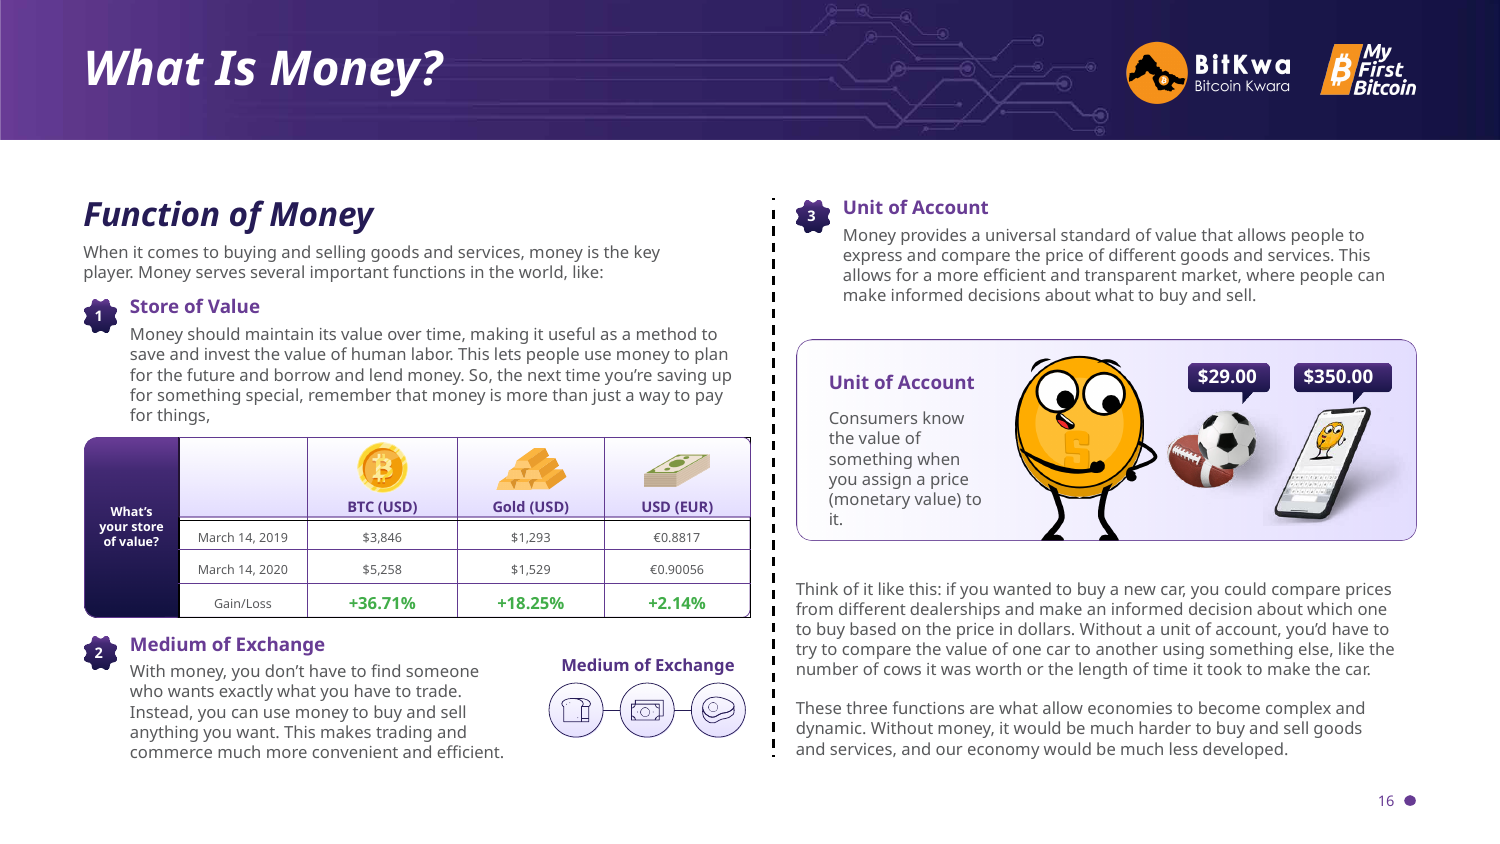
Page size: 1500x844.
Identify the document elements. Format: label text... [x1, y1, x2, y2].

text_box Medium of Exchange With money, you don’t have to ﬁnd someone who wants exactly what you have to trade. Instead, you can use money to buy and sell anything you want. This makes trading and commerce much more convenient and eﬃcient. [130, 627, 518, 762]
picture [796, 199, 830, 234]
picture [83, 636, 118, 670]
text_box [796, 339, 1417, 541]
text_box 16 [1377, 790, 1396, 810]
picture [644, 454, 710, 487]
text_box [548, 682, 746, 738]
picture [83, 299, 118, 333]
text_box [496, 447, 567, 490]
picture [357, 442, 408, 493]
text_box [84, 437, 751, 618]
text_box Medium of Exchange [561, 653, 773, 675]
picture [0, 0, 1500, 140]
text_box Think of it like this: if you wanted to buy a new car, you could compare prices from diﬀerent dealerships and make an informed decision about which one to buy based on the price in dollars. Without a unit of account, you’d have to try to compare the value of one car to another using something else, like the number of cows it was worth or the length of time it took to make the car. These three functions are what allow economies to become complex and dynamic. Without money, it would be much harder to buy and sell goods and services, and our economy would be much less developed. [795, 577, 1405, 759]
text_box Function of Money When it comes to buying and selling goods and services, money is the key player. Money serves several important functions in the world, like: [83, 176, 704, 282]
text_box Store of Value Money should maintain its value over time, making it useful as a method to save and invest the value of human labor. This lets people use money to plan for the future and borrow and lend money. So, the next time you’re saving up for something special, remember that money is more than just a way to pay for things, [130, 287, 745, 425]
picture [1404, 794, 1416, 806]
text_box Unit of Account Money provides a universal standard of value that allows people to express and compare the price of diﬀerent goods and services. This allows for a more eﬃcient and transparent market, where people can make informed decisions about what to buy and sell. [842, 188, 1414, 306]
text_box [1262, 363, 1412, 527]
title What Is Money? [83, 36, 632, 176]
